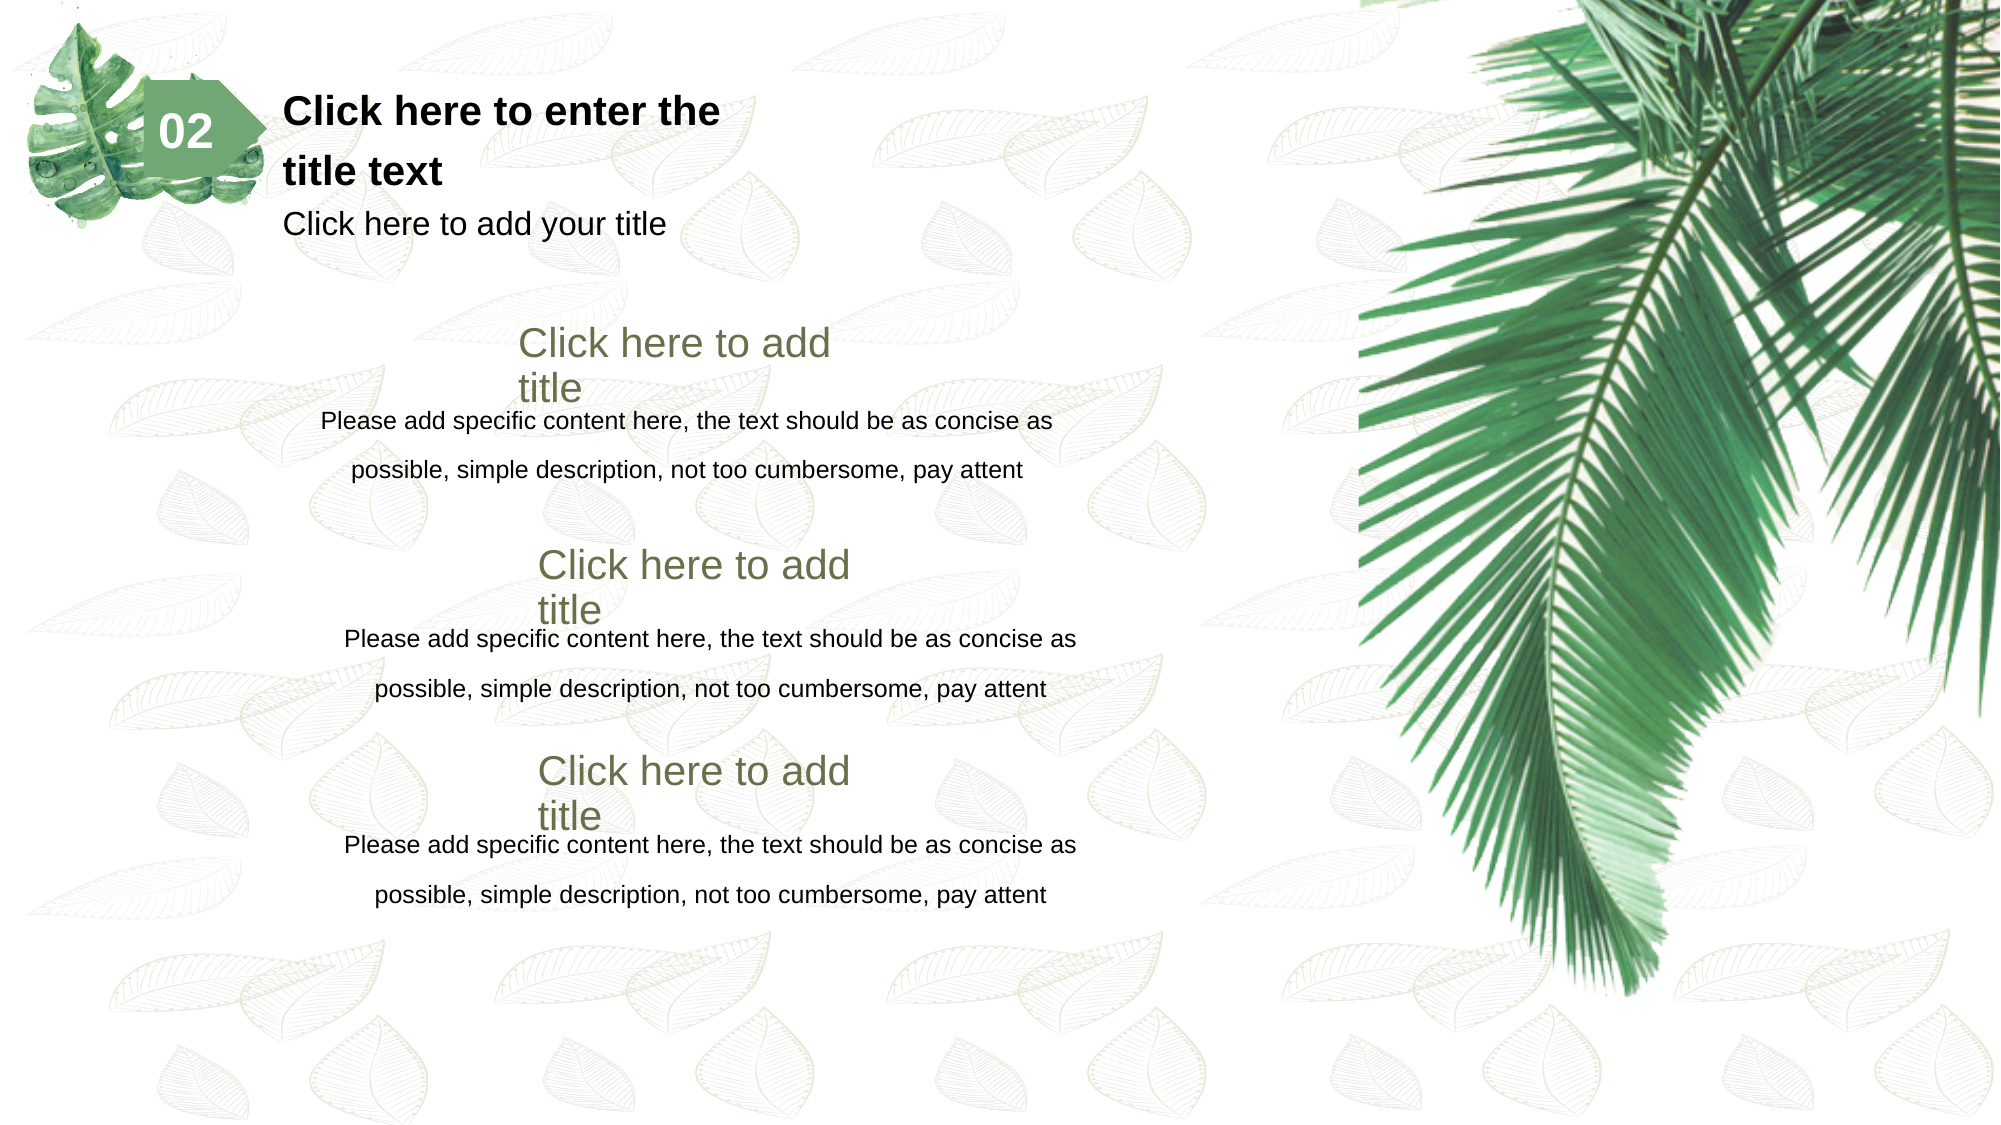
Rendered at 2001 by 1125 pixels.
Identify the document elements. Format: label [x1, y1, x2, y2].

picture [947, 0, 2000, 1051]
text_box [12, 9, 1994, 1125]
picture [26, 0, 268, 229]
text_box [287, 313, 1112, 897]
